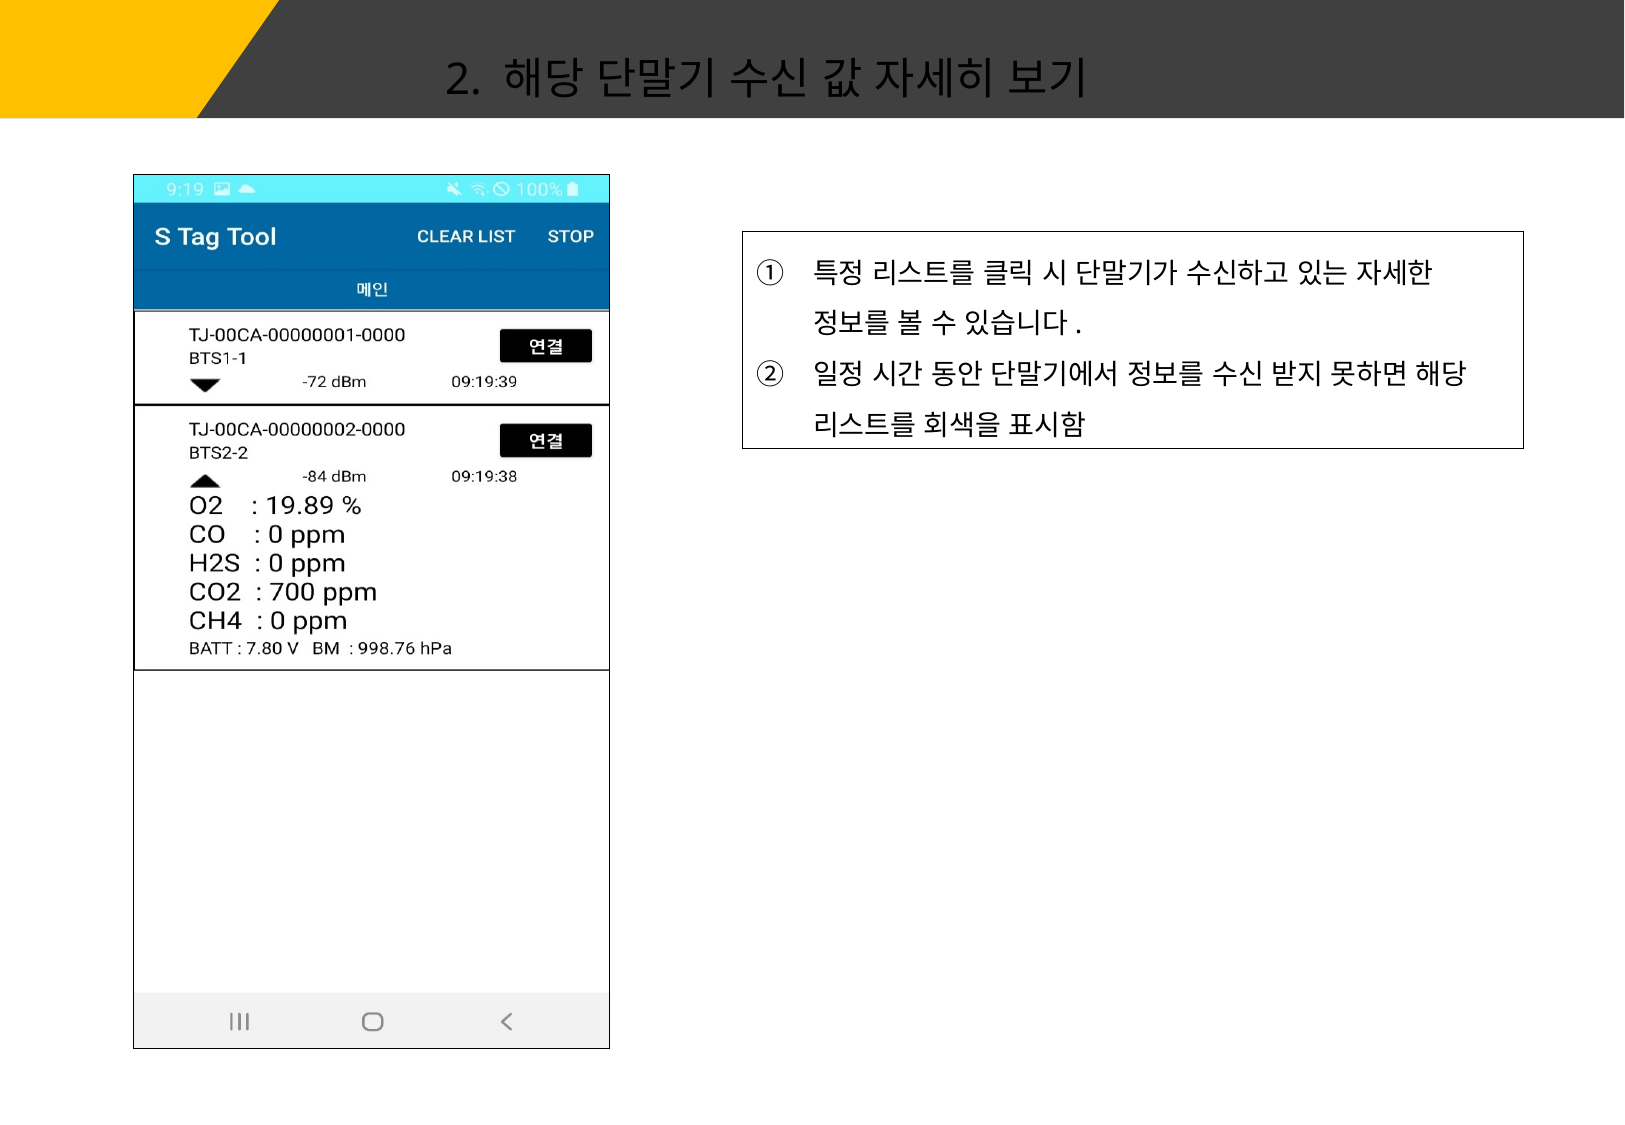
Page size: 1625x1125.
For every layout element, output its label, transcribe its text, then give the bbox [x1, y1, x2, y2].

picture [132, 174, 610, 1049]
title 2. 해당 단말기 수신 값 자세히 보기 [36, 43, 1498, 175]
text_box 특정 리스트를 클릭 시 단말기가 수신하고 있는 자세한 정보를 볼 수 있습니다. 일정 시간 동안 단말기에서 정보를 수신 받지 못하면 해당 리스트를 회색을 표시함 [742, 231, 1524, 449]
